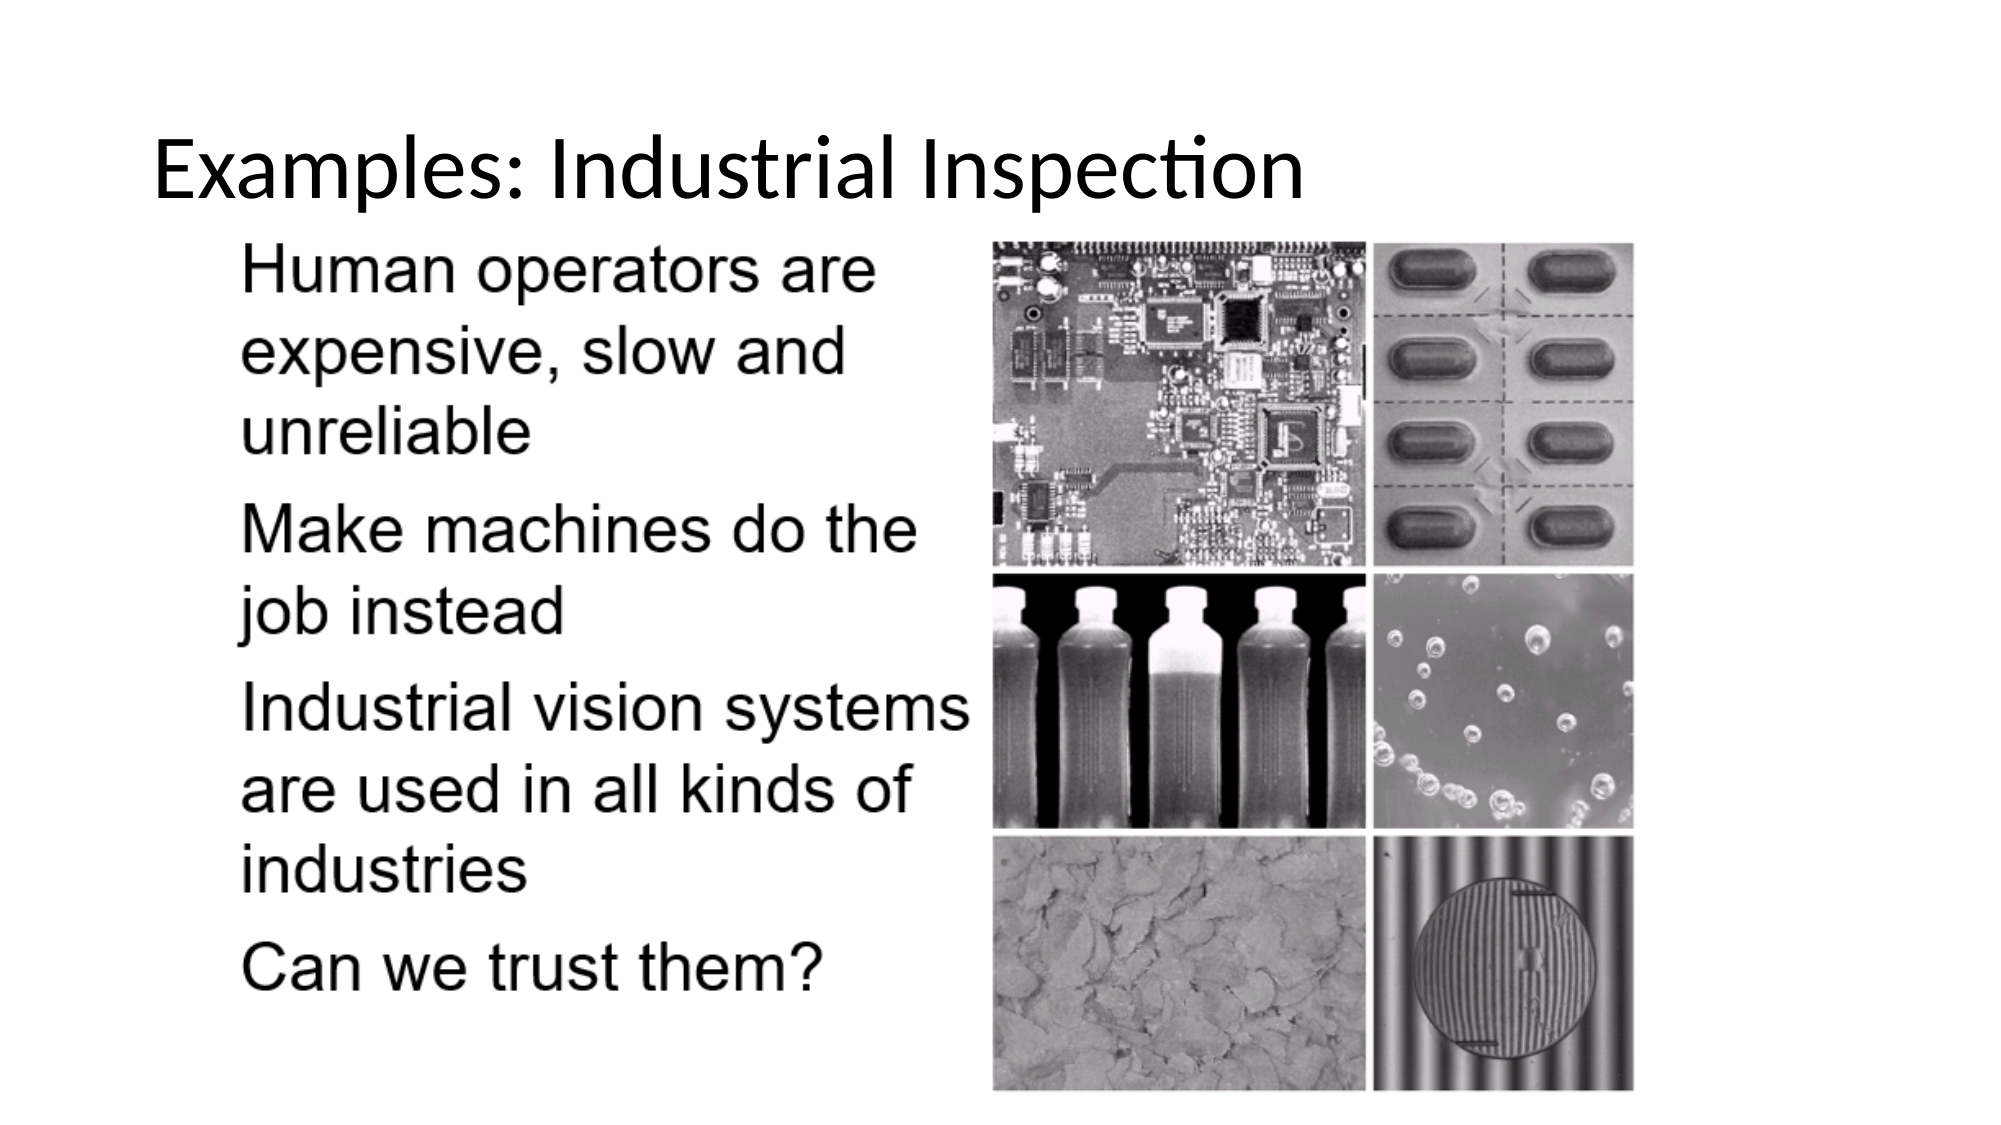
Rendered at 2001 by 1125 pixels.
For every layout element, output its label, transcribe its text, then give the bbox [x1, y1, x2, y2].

picture [208, 219, 1662, 1125]
title Examples: Industrial Inspection [137, 59, 1863, 278]
